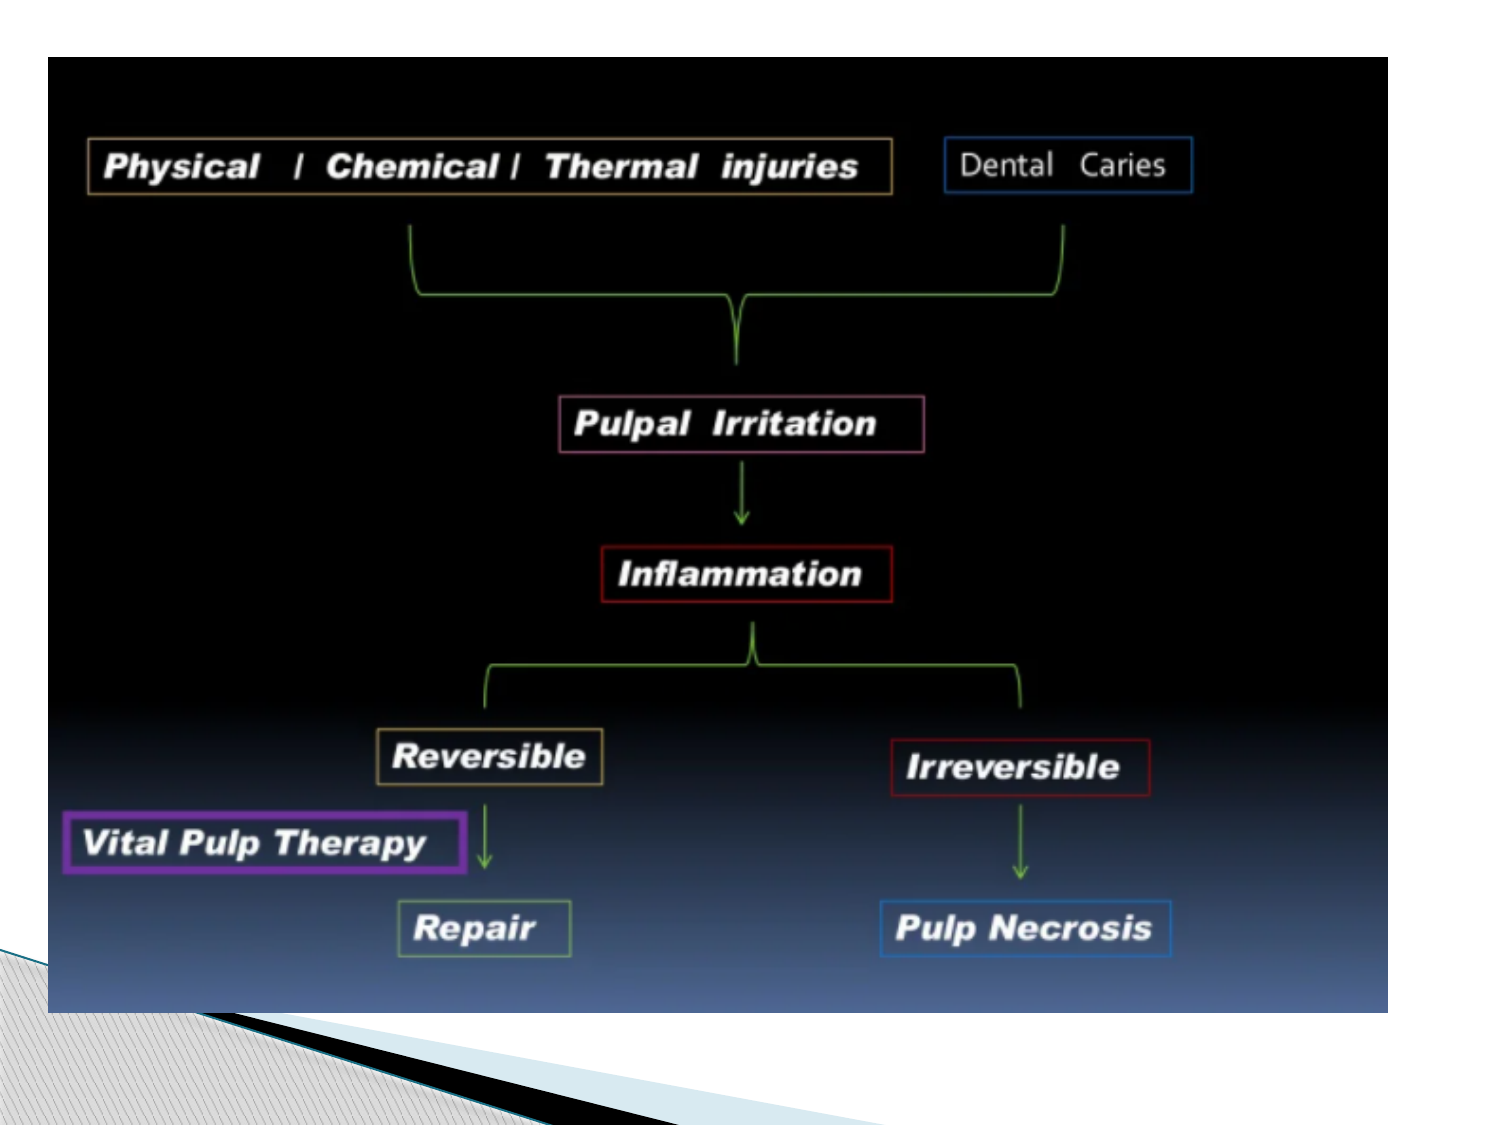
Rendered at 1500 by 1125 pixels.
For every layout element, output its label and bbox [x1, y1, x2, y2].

picture [48, 57, 1388, 1013]
